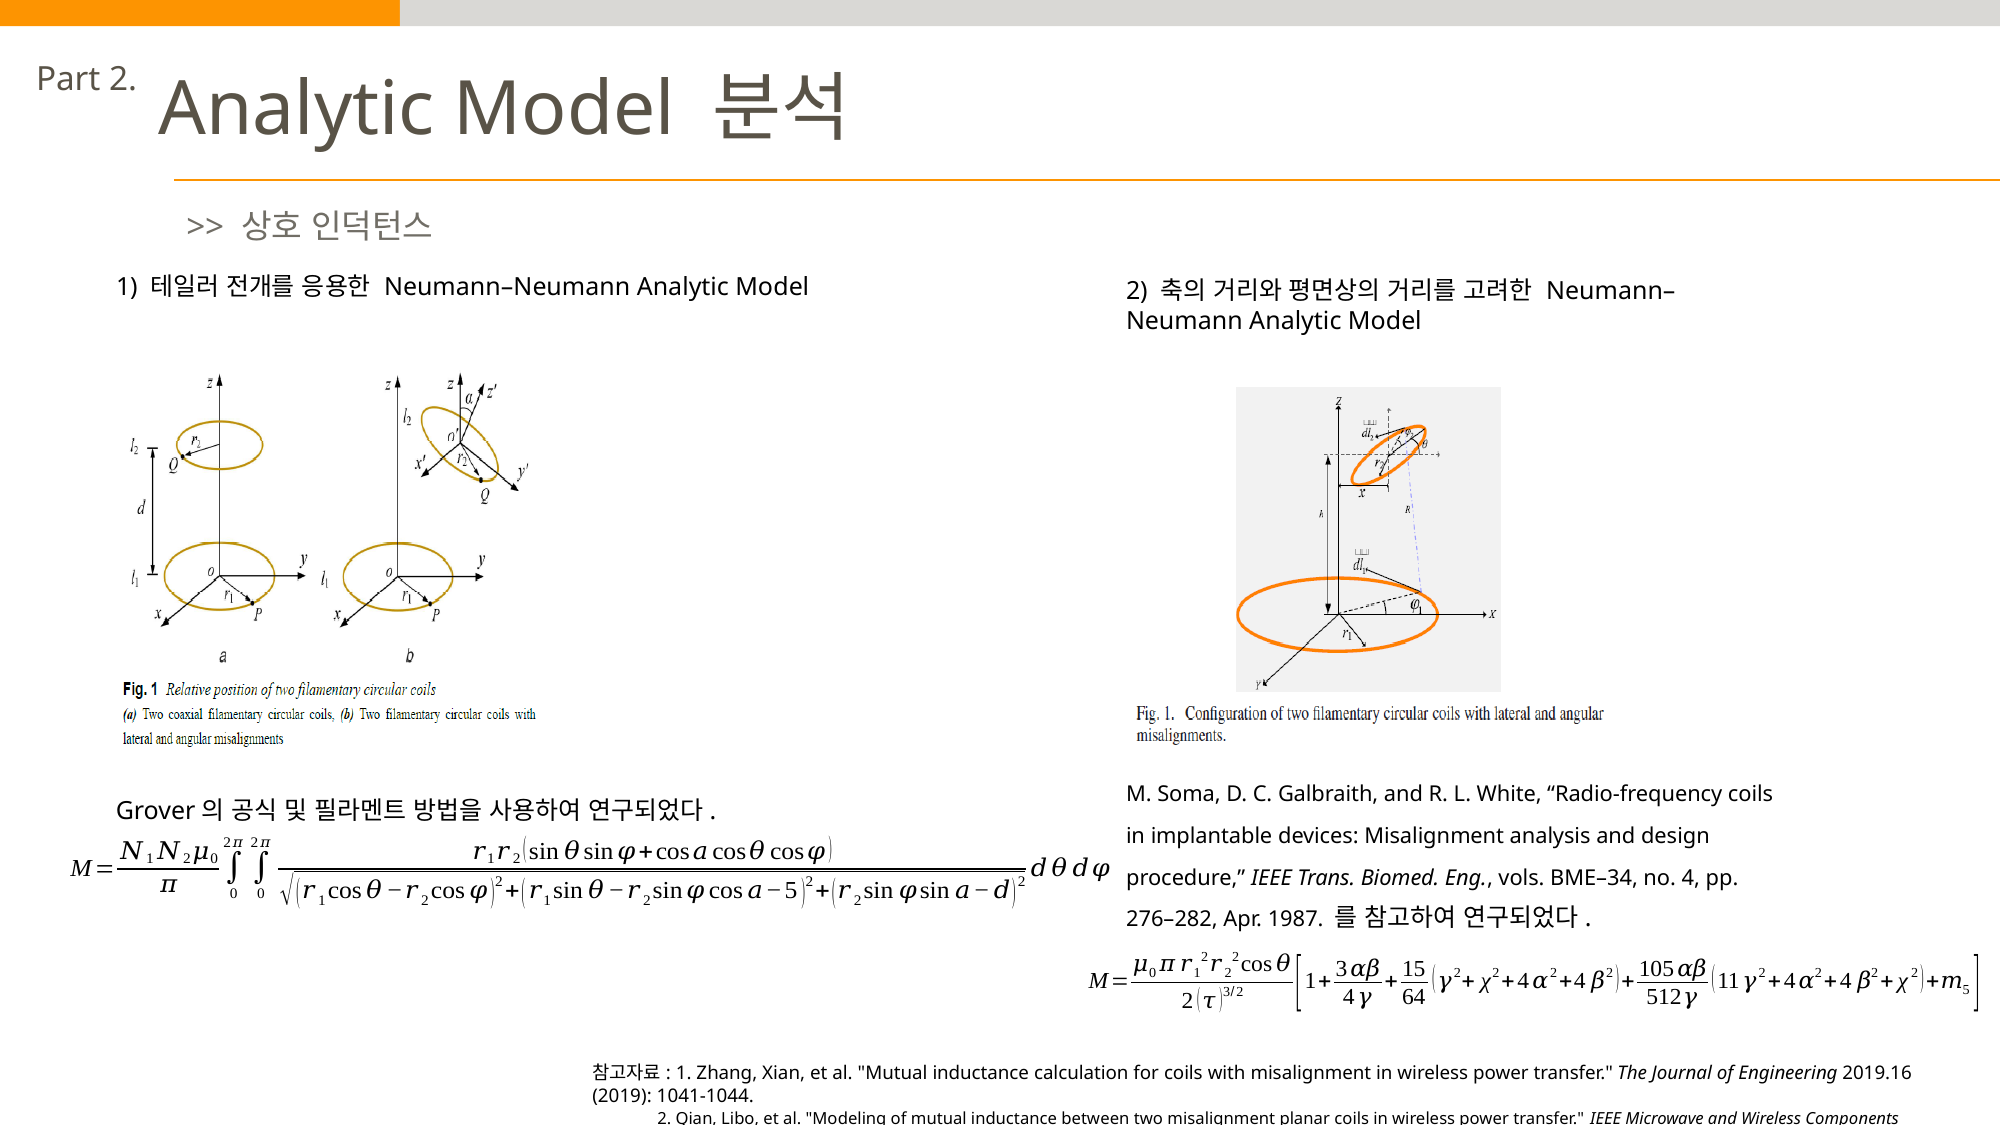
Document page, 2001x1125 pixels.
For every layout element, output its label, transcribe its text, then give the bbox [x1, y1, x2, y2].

text_box [799, 0, 1199, 27]
picture [101, 359, 550, 762]
text_box 2) 축의 거리와 평면상의 거리를 고려한 Neumann–Neumann Analytic Model [1111, 267, 1764, 387]
text_box 참고자료: 1. Zhang, Xian, et al. "Mutual inductance calculation for coils with misalignment in wireless power transfer." The Journal of Engineering 2019.16 (2019): 1041-1044. 2. Qian, Libo, et al. "Modeling of mutual inductance between two misalignment planar coils in wireless power transfer." IEEE Microwave and Wireless Components Letters 30.8 (2020): 814-817. [577, 1053, 1980, 1125]
text_box M. Soma, D. C. Galbraith, and R. L. White, “Radio-frequency coils in implantable devices: Misalignment analysis and design procedure,” IEEE Trans. Biomed. Eng., vols. BME–34, no. 4, pp. 276–282, Apr. 1987. 를 참고하여 연구되었다. [1111, 757, 1805, 939]
text_box [1599, 0, 2000, 27]
text_box Grover의 공식 및 필라멘트 방법을 사용하여 연구되었다. [101, 774, 776, 832]
text_box Part 2. [21, 49, 153, 105]
picture [1128, 376, 1613, 758]
text_box [399, 0, 799, 27]
text_box >> 상호 인덕턴스 [171, 197, 1600, 252]
text_box 1) 테일러 전개를 응용한 Neumann–Neumann Analytic Model [101, 262, 832, 308]
text_box Analytic Model 분석 [143, 52, 866, 158]
text_box [0, 0, 399, 27]
text_box [1199, 0, 1599, 27]
